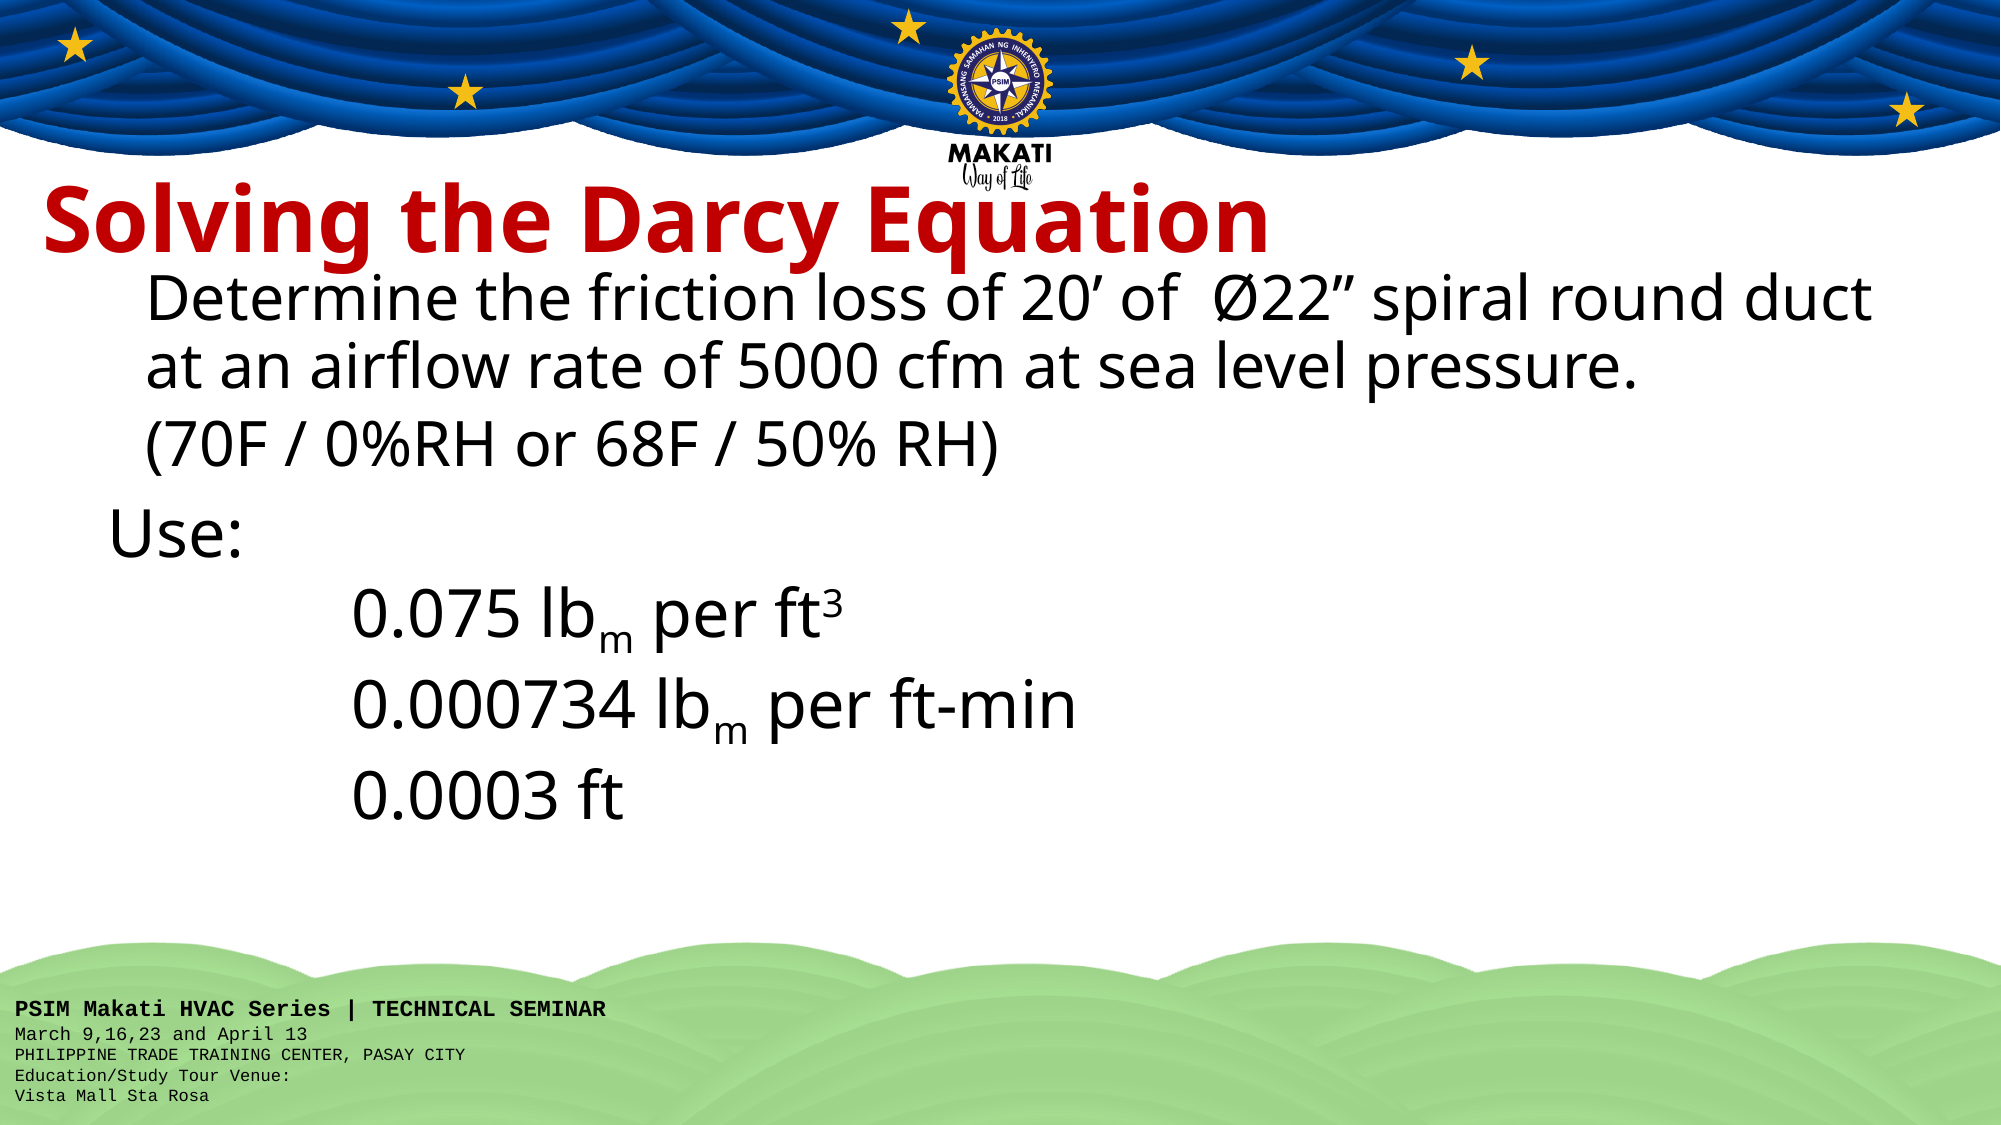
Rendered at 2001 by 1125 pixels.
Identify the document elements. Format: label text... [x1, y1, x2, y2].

picture [0, 0, 2000, 160]
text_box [936, 20, 1064, 204]
picture [0, 923, 2000, 1125]
text_box Solving the Darcy Equation [42, 160, 2000, 271]
list Determine the friction loss of 20’ of Ø22” spiral round duct at an airflow rate of 5000 cfm at sea level pressure. (70F / 0%RH or 68F / 50% RH) [42, 259, 1958, 488]
